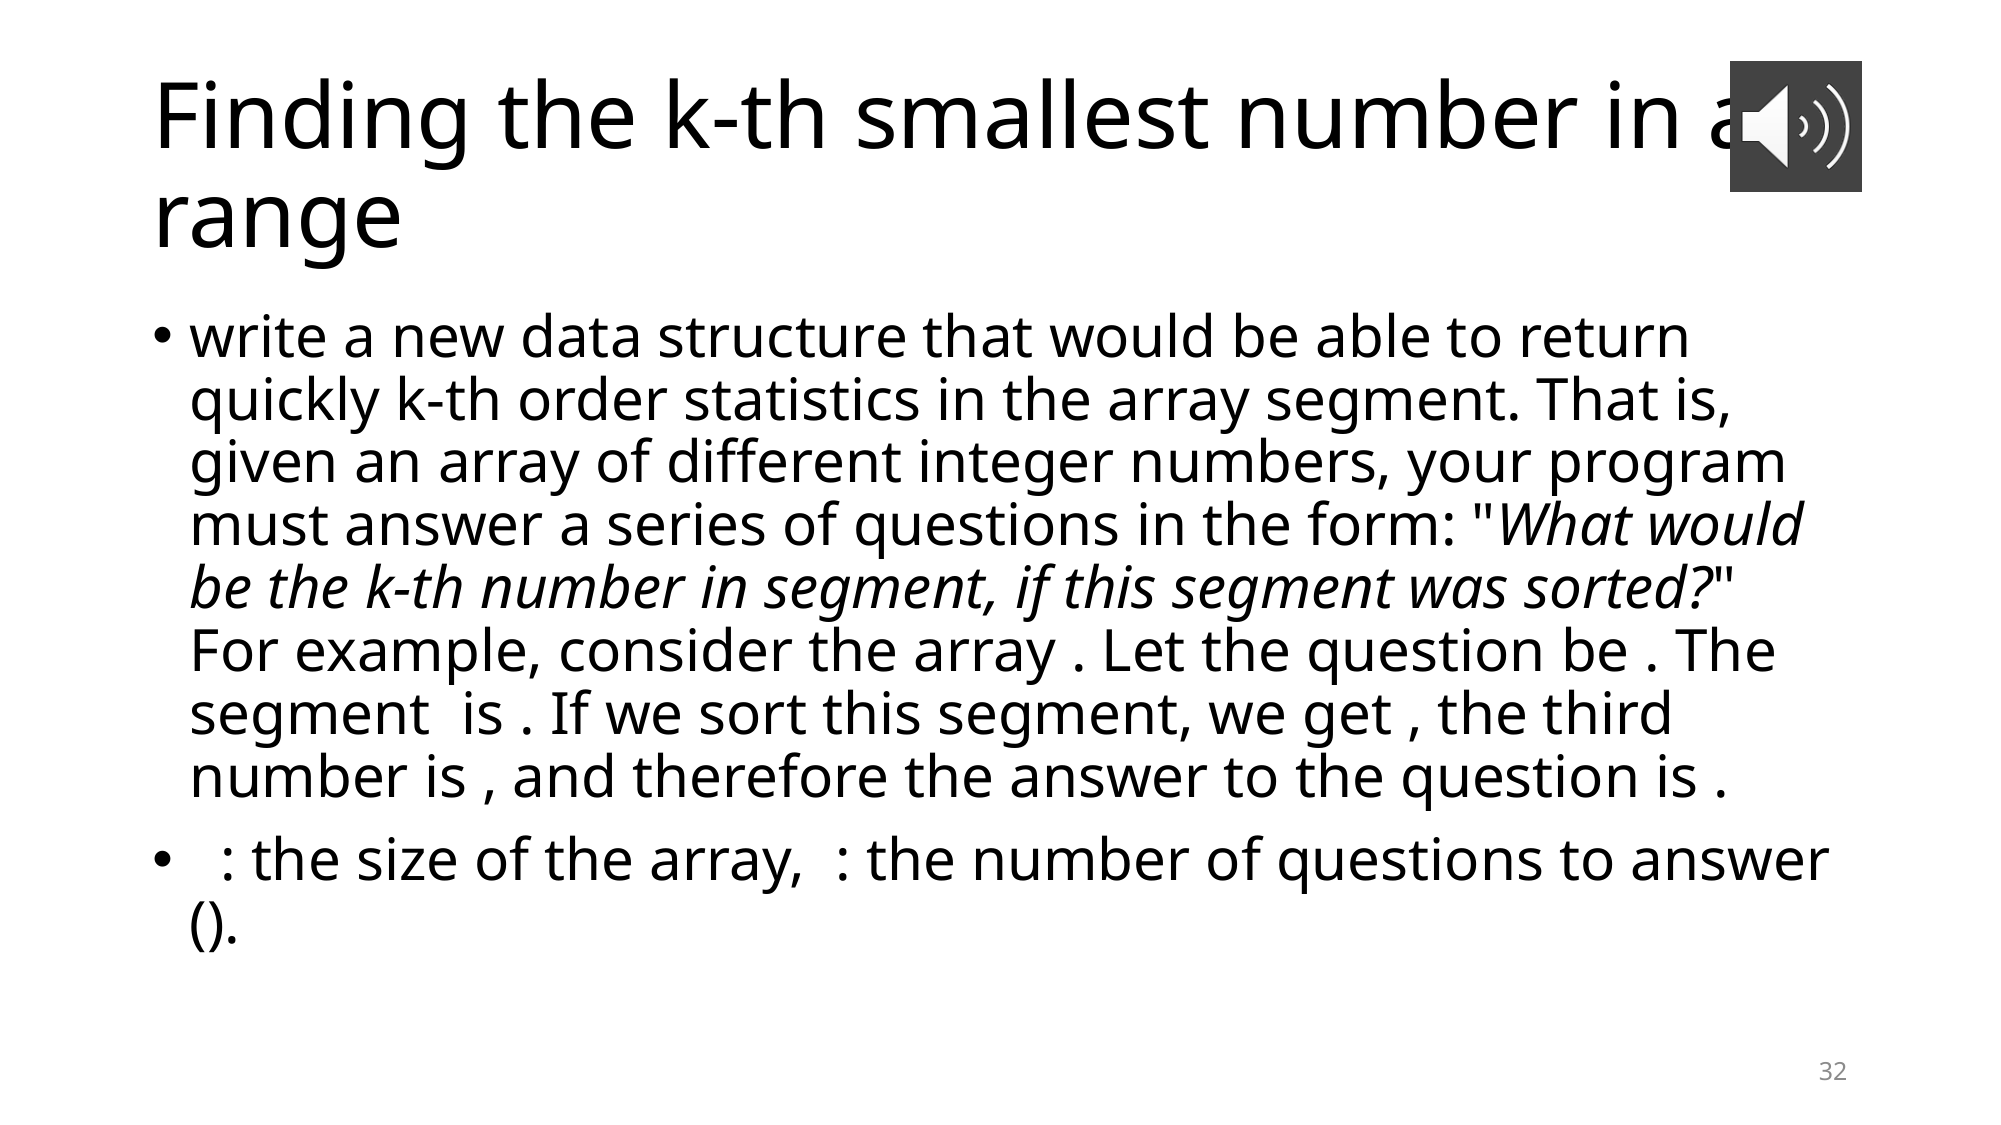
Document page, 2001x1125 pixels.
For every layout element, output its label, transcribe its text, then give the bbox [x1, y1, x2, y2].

slide_number 32 [1412, 1042, 1863, 1103]
title Finding the k-th smallest number in a range [137, 59, 1863, 278]
picture [1729, 59, 1863, 194]
